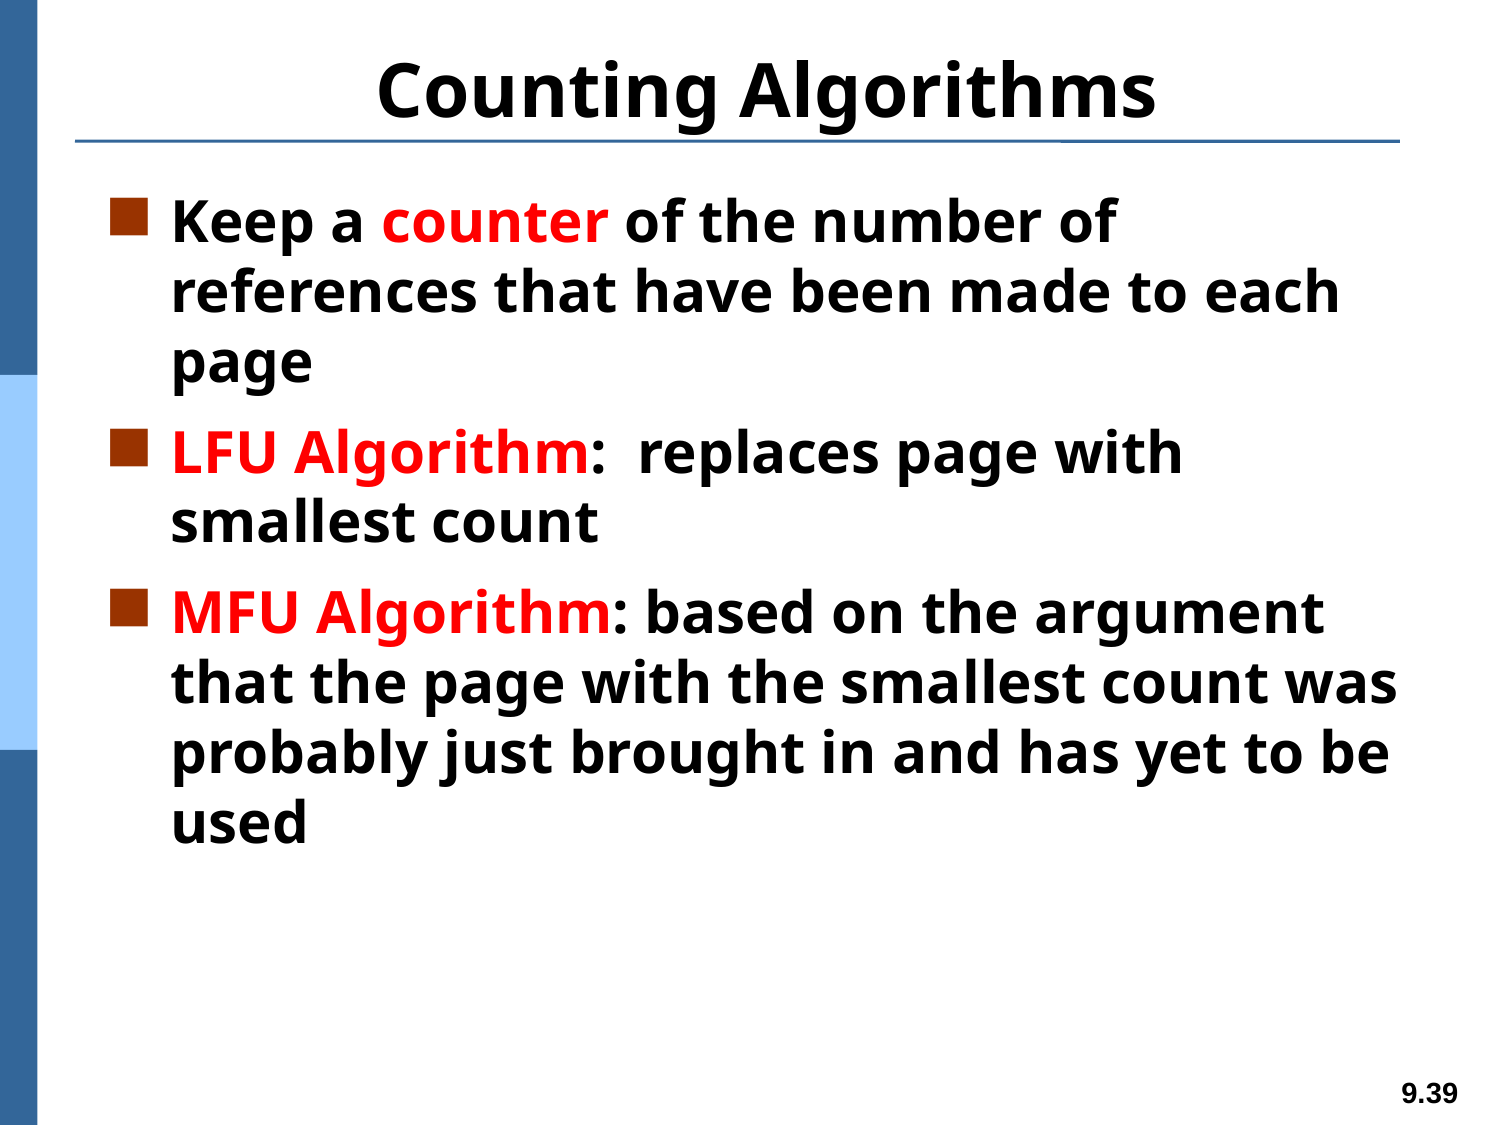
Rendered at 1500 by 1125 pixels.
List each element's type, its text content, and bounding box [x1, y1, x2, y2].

list Keep a counter of the number of references that have been made to each page LFU Algorithm: replaces page with smallest count MFU Algorithm: based on the argument that the page with the smallest count was probably just brought in and has yet to be used [99, 176, 1423, 924]
title Counting Algorithms [92, 45, 1443, 141]
